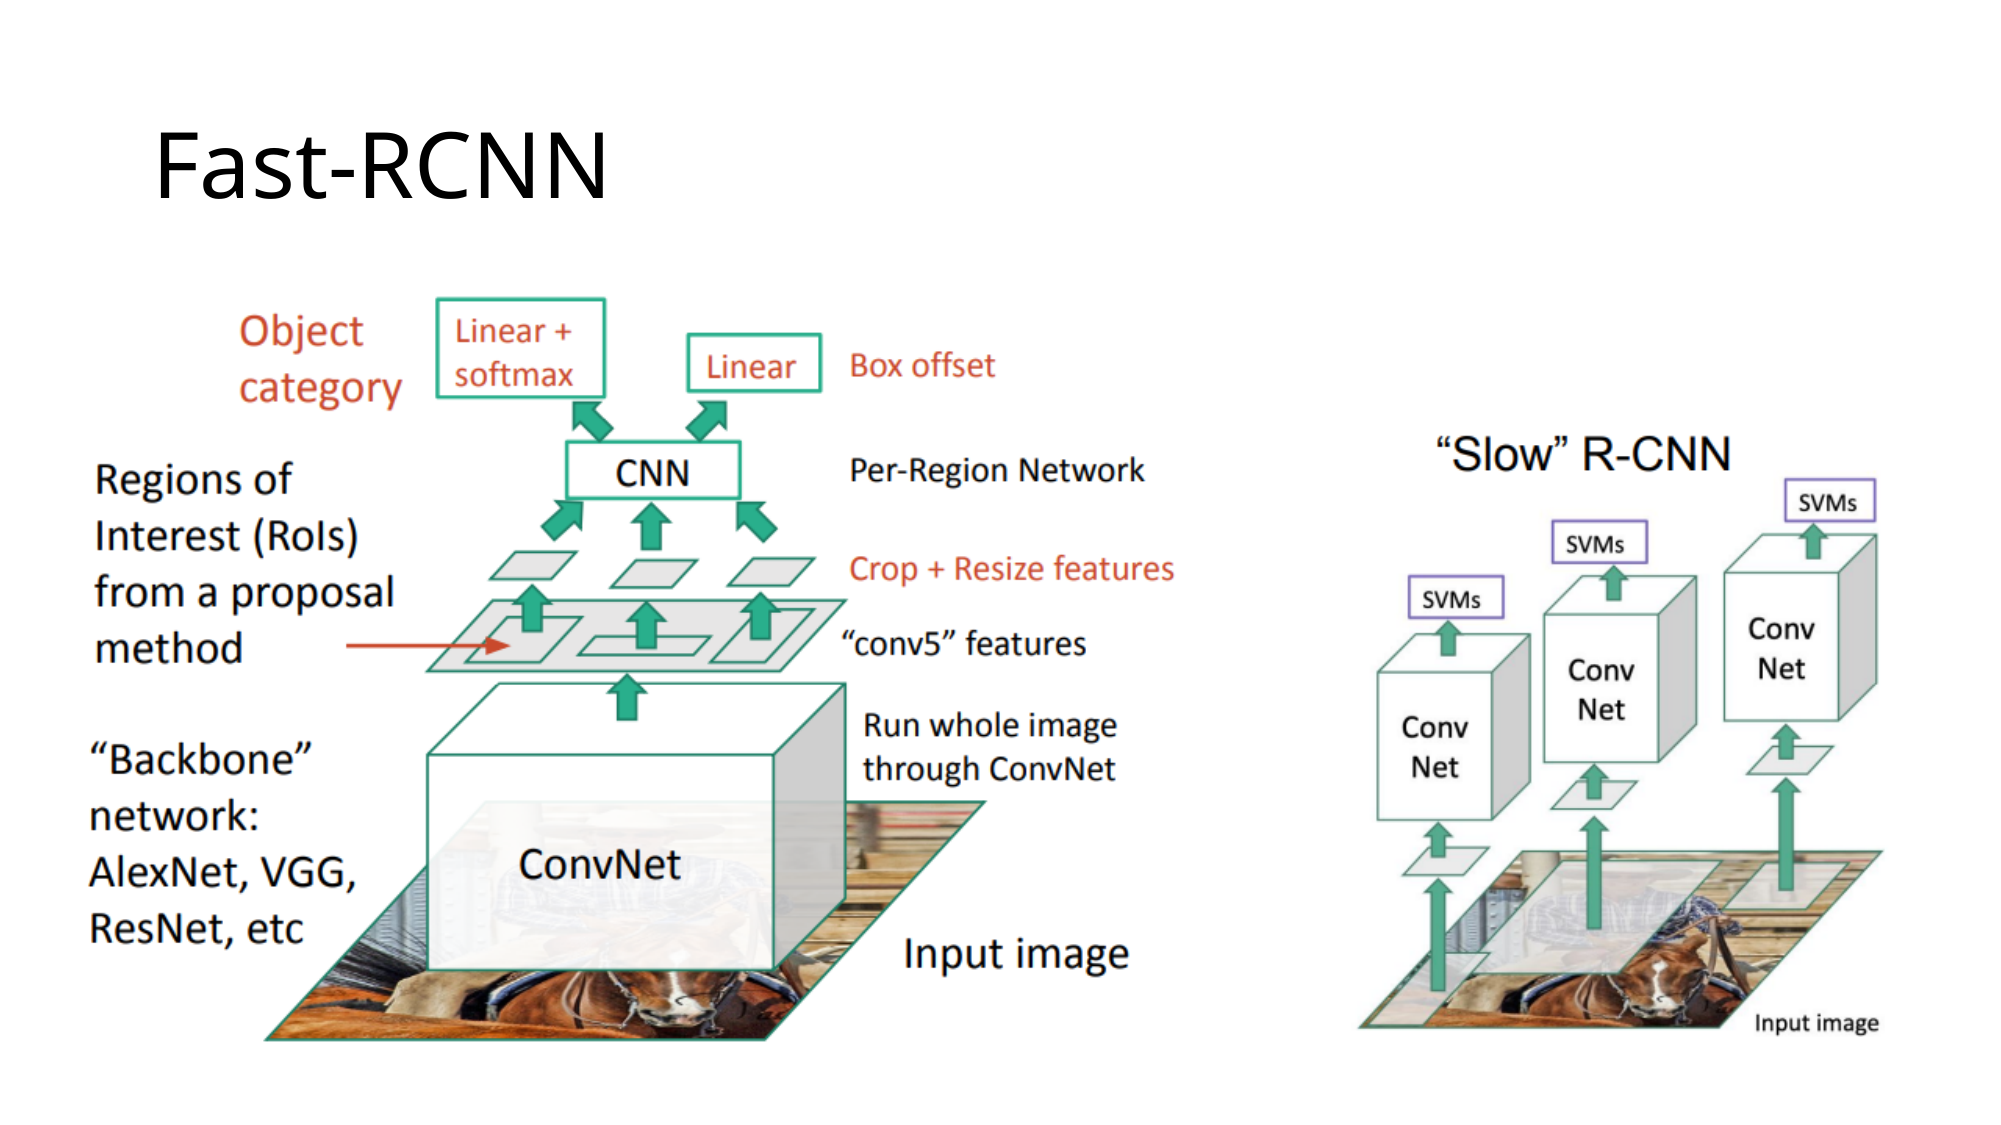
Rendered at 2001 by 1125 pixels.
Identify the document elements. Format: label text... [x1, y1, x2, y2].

picture [76, 261, 1924, 1051]
title Fast-RCNN [137, 59, 1863, 261]
